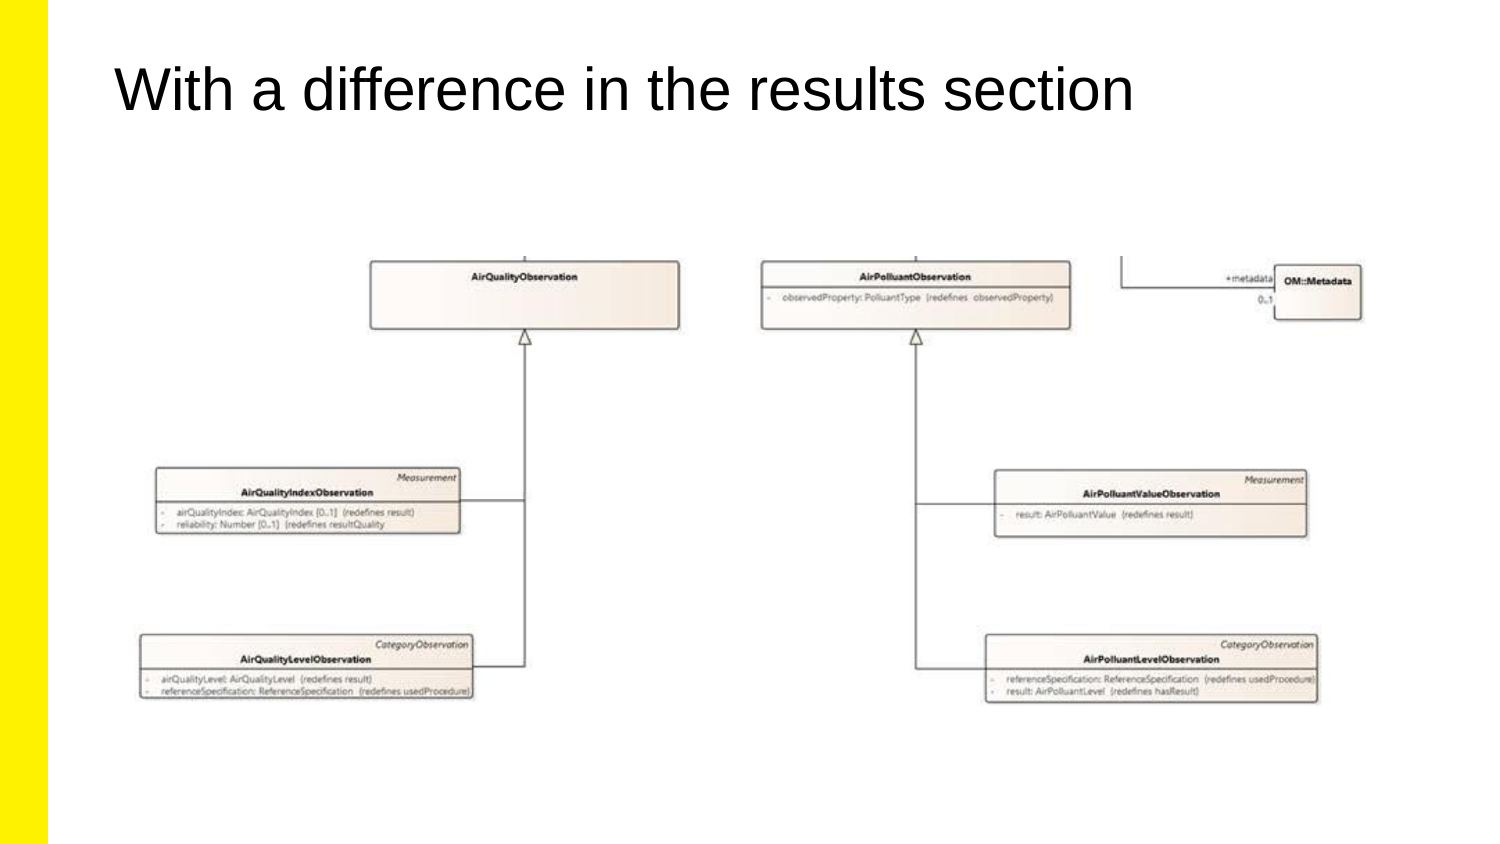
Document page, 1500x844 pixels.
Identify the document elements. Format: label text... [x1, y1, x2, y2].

text_box With a difference in the results section [103, 44, 1397, 154]
picture [134, 255, 1366, 706]
